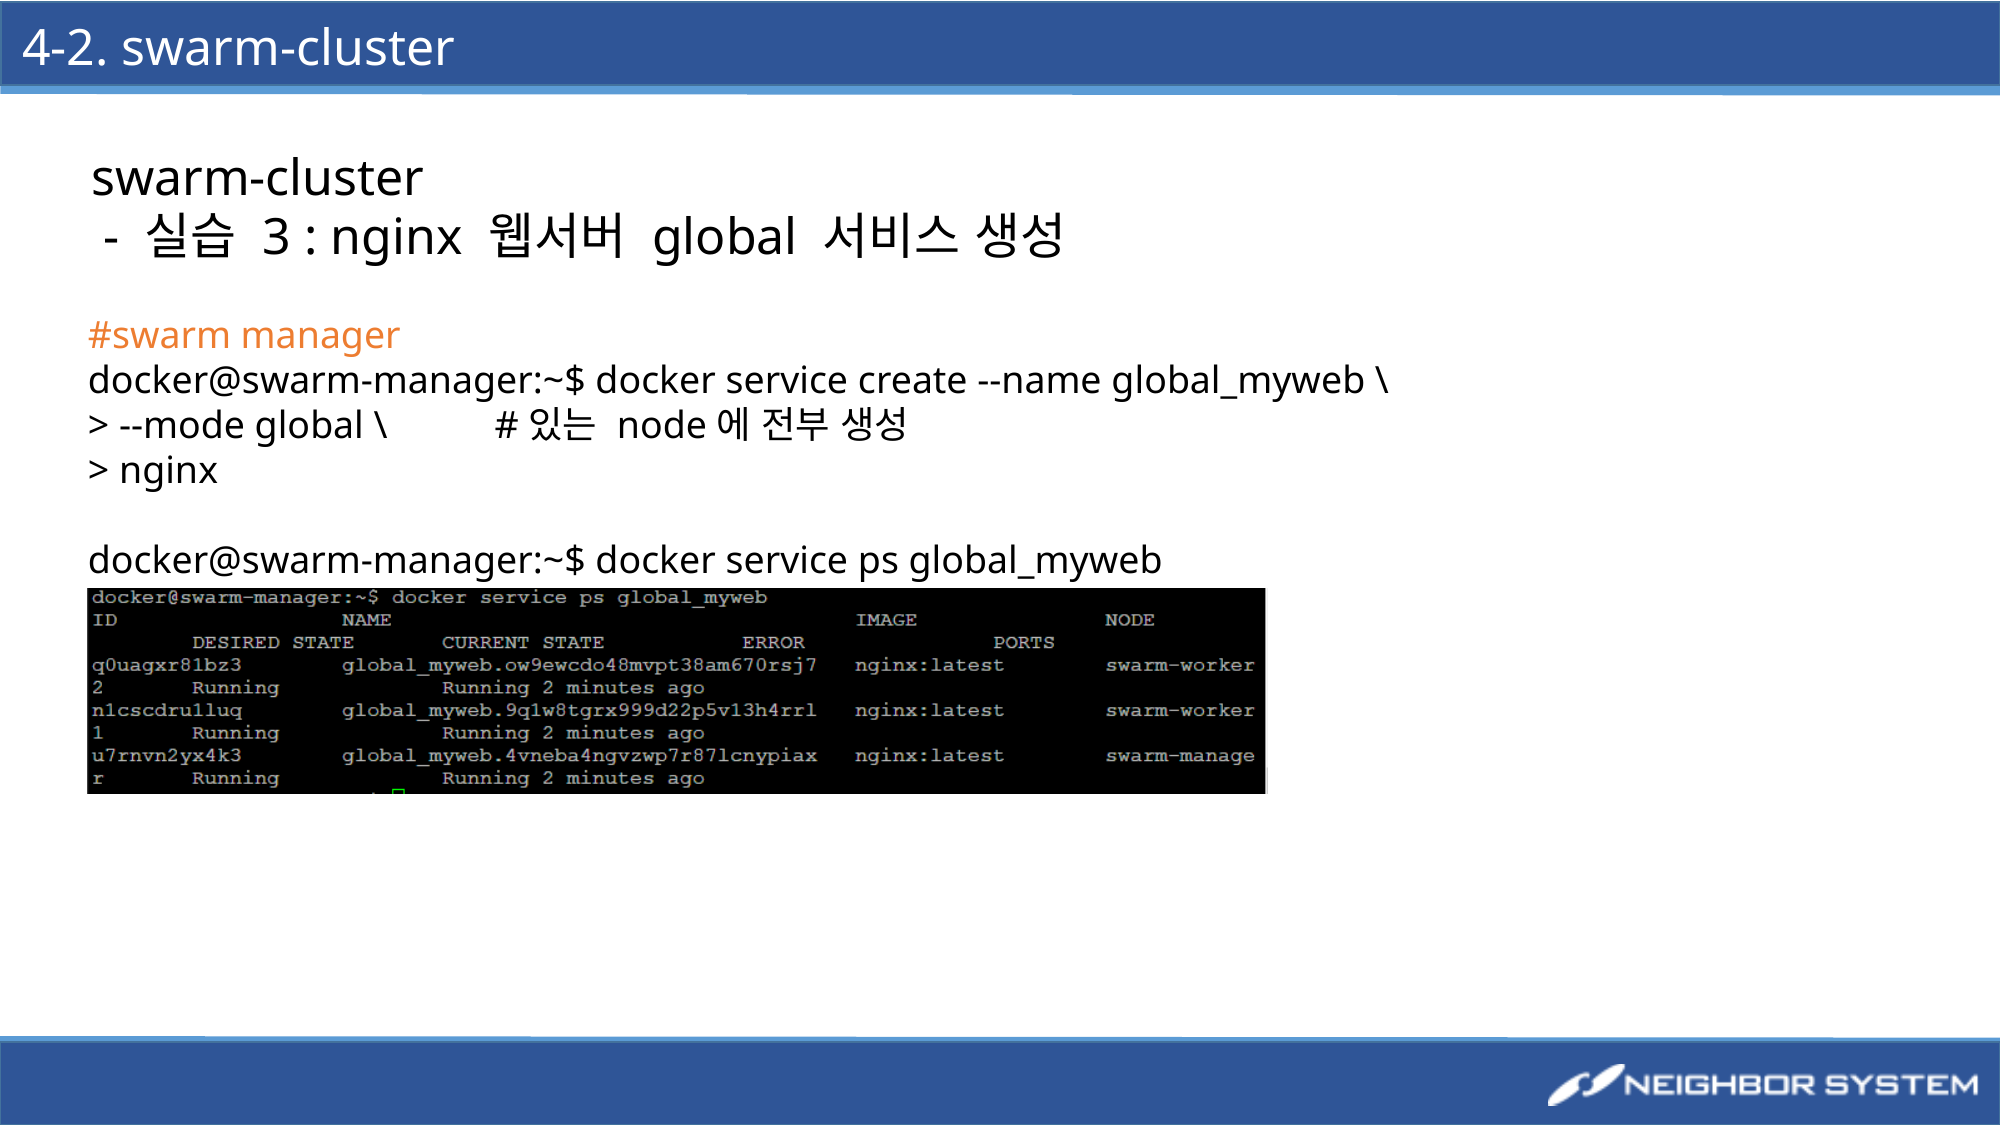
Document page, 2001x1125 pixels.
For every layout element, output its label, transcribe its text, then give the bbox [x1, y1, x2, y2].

text_box #swarm manager docker@swarm-manager:~$ docker service create --name global_myweb \ > --mode global \ #있는 node에 전부 생성 > nginx docker@swarm-manager:~$ docker service ps global_myweb [73, 303, 1425, 634]
text_box swarm-cluster - 실습 3 : nginx 웹서버 global 서비스 생성 [76, 137, 1897, 273]
picture [1548, 1064, 2000, 1106]
text_box [0, 1043, 2000, 1125]
text_box [0, 1, 2000, 86]
text_box 4-2. swarm-cluster [7, 8, 1093, 83]
picture [87, 588, 1268, 794]
